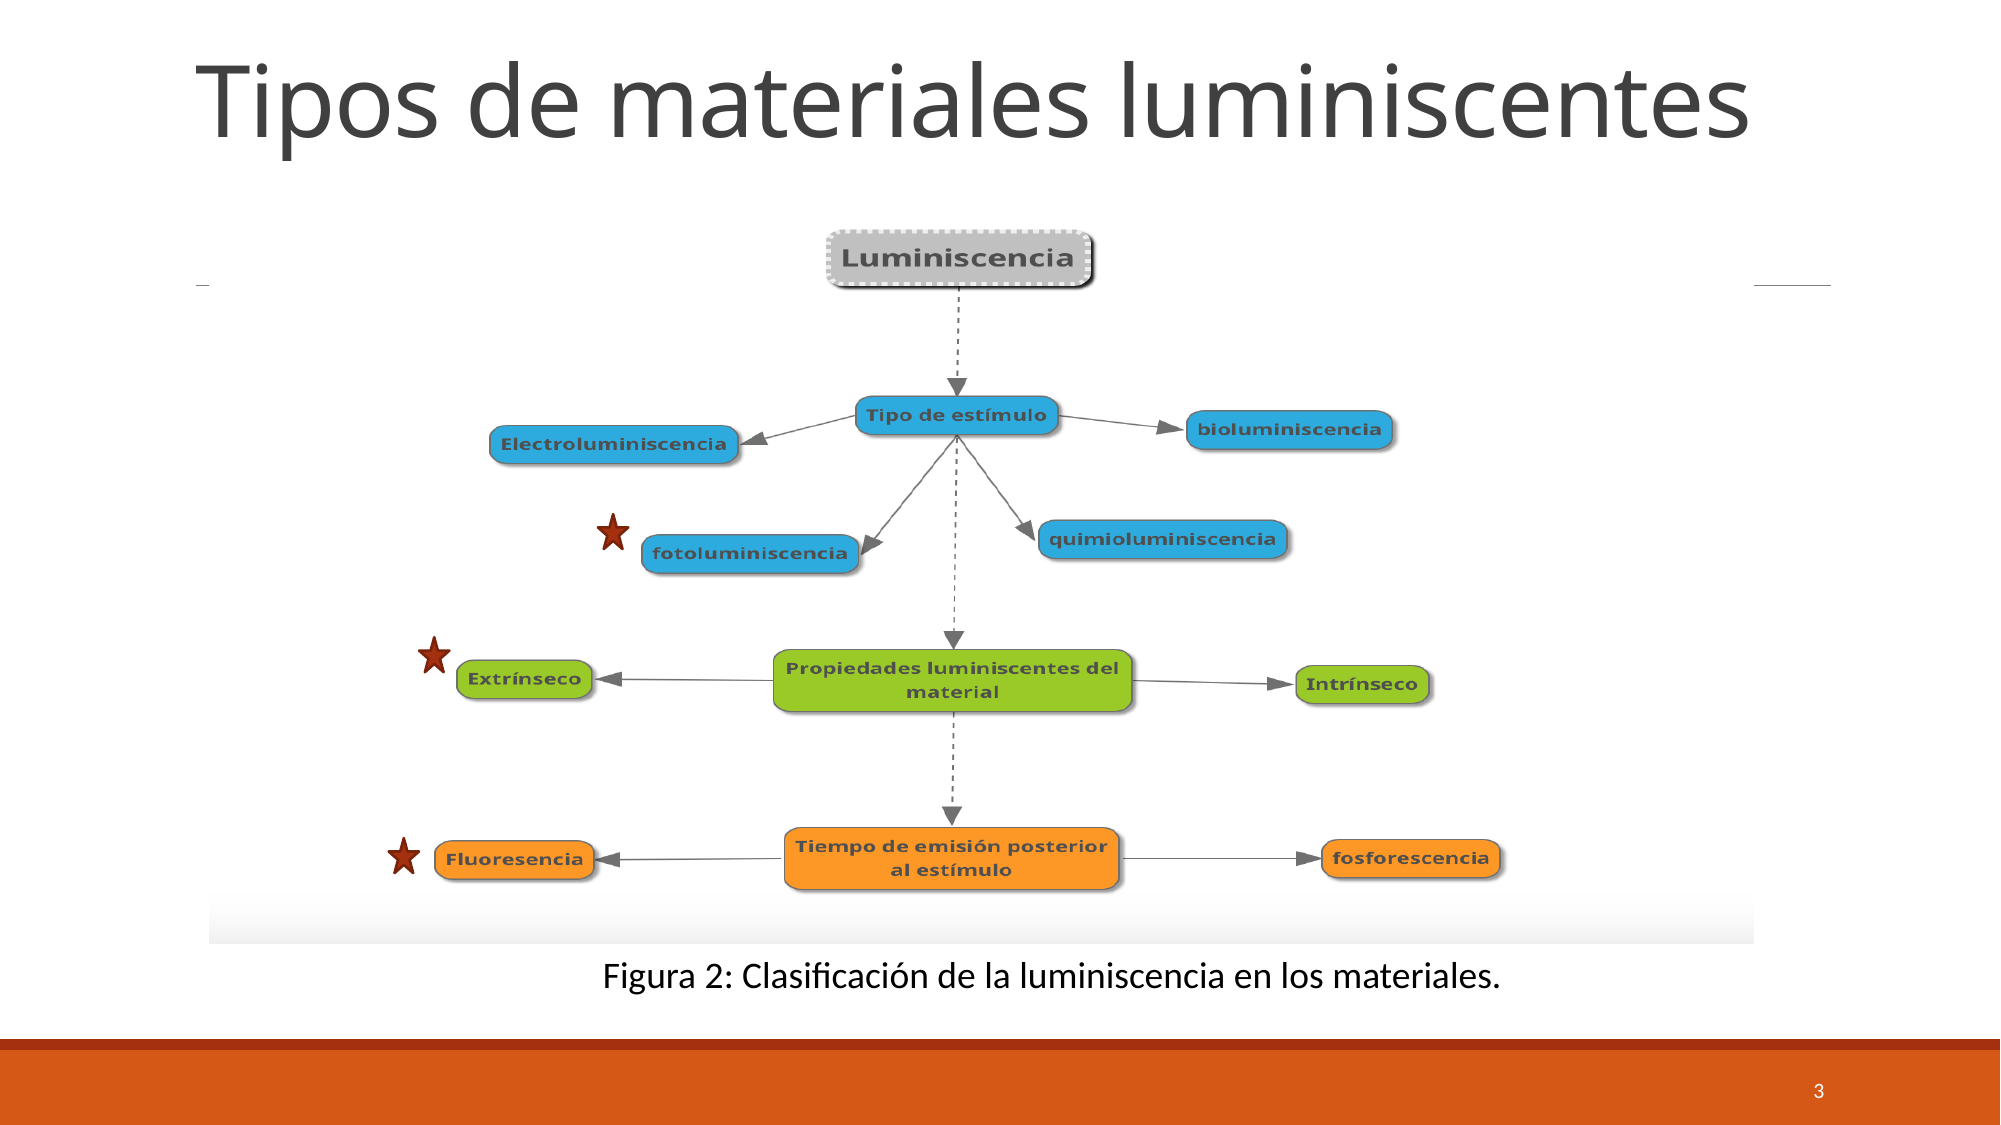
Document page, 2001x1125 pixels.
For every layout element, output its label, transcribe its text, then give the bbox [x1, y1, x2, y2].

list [208, 212, 1754, 944]
title Tipos de materiales luminiscentes [180, 47, 1830, 285]
text_box Figura 2: Clasificación de la luminiscencia en los materiales. [588, 952, 1526, 1003]
slide_number 3 [1624, 1059, 1840, 1120]
